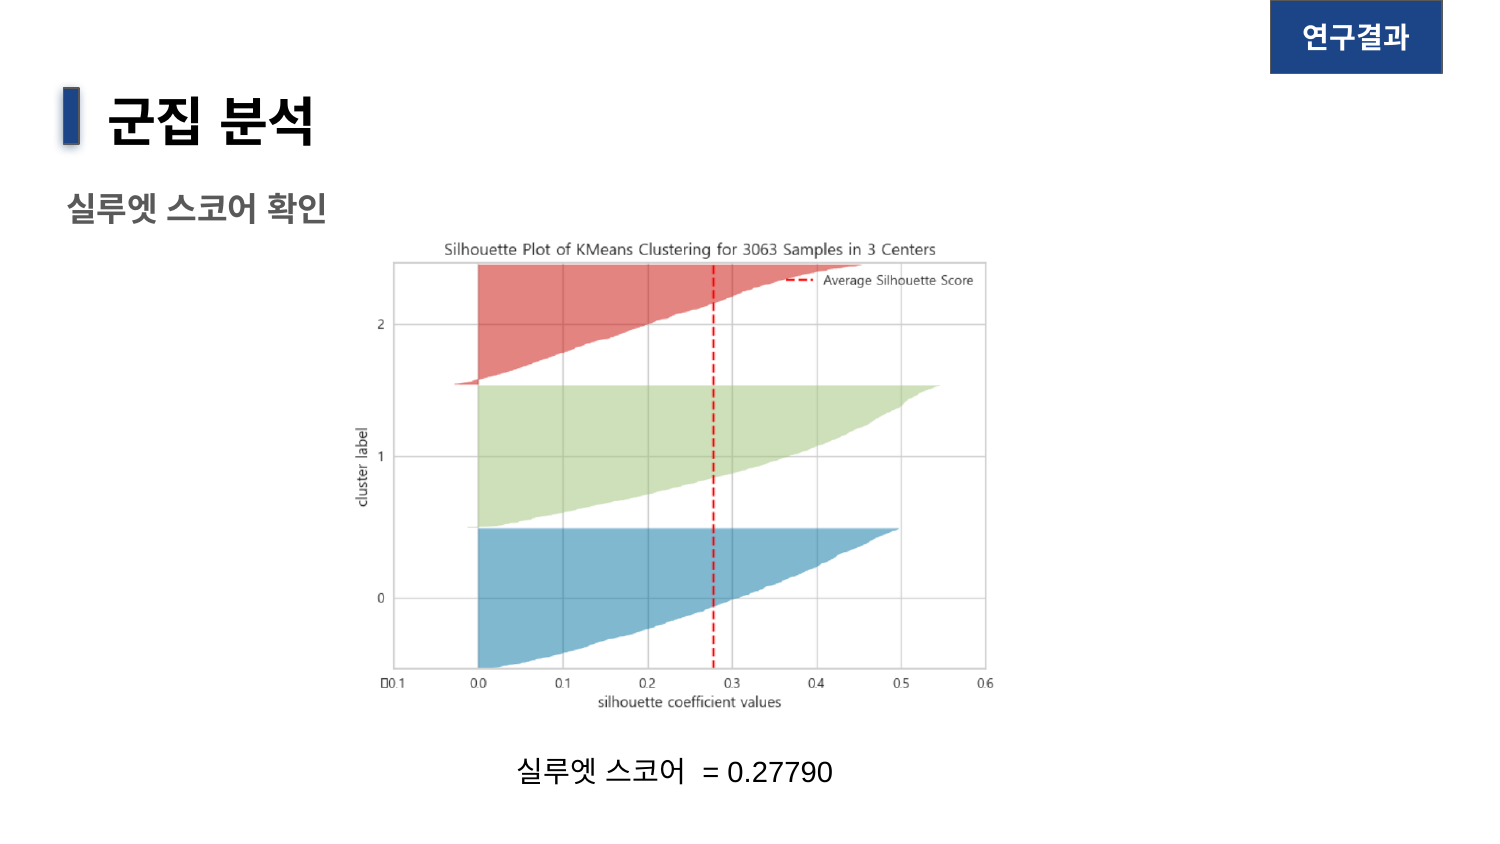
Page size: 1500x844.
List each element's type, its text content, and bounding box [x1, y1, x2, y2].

text_box 실루엣 스코어 = 0.27790 [331, 738, 1019, 804]
text_box 연구결과 [1270, 0, 1443, 74]
text_box [63, 88, 79, 145]
title 군집 분석 [51, 72, 1449, 166]
list 실루엣 스코어 확인 [51, 166, 1449, 369]
picture [347, 235, 1003, 717]
